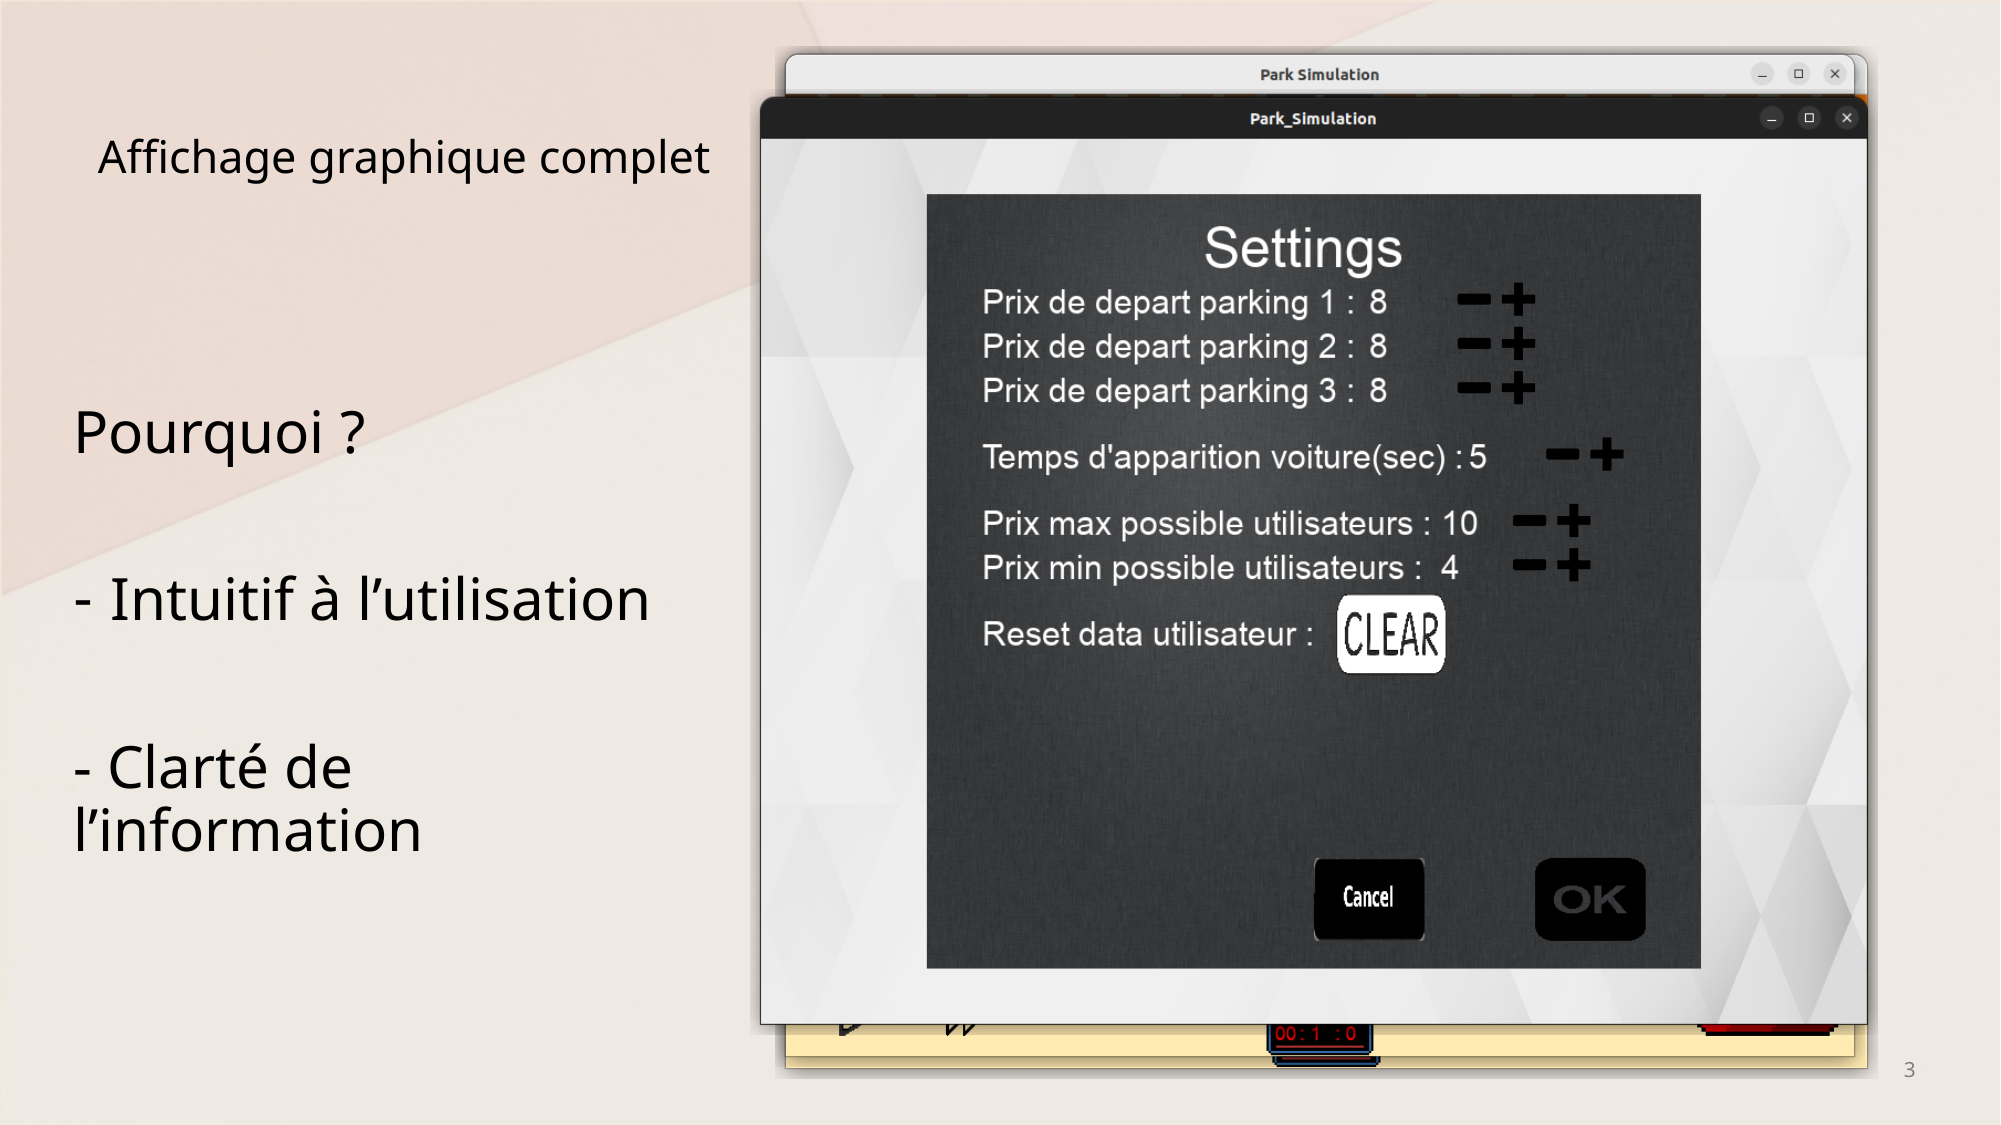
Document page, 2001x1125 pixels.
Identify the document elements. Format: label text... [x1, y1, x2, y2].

slide_number 3 [1480, 1041, 1931, 1102]
picture [750, 46, 1878, 1079]
text_box Pourquoi ? Intuitif à l’utilisation - Clarté de l’information [58, 395, 728, 897]
title Affichage graphique complet [82, 106, 728, 212]
